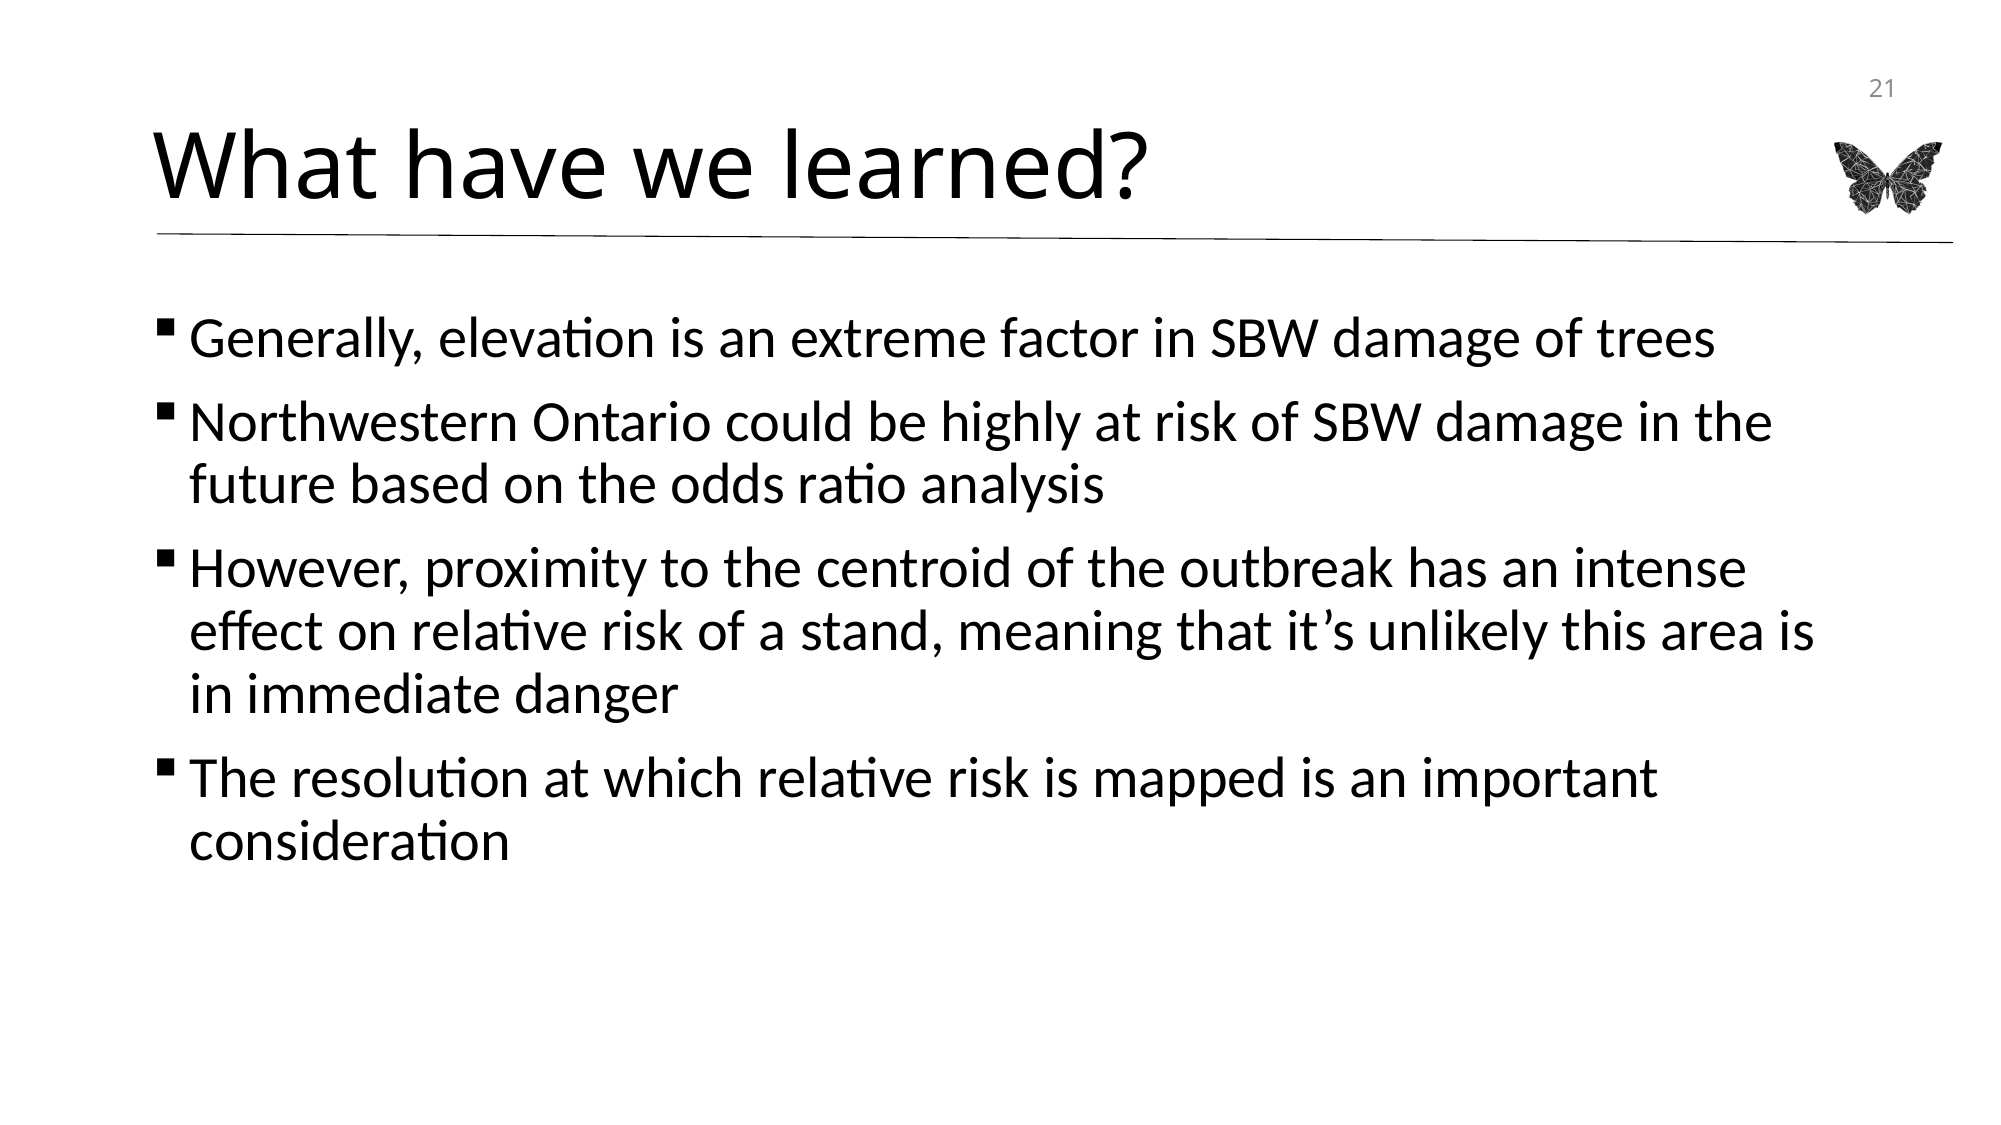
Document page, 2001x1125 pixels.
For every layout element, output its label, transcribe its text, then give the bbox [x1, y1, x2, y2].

picture [1863, 111, 1954, 243]
slide_number 21 [1462, 59, 1913, 120]
list Generally, elevation is an extreme factor in SBW damage of trees Northwestern Ontario could be highly at risk of SBW damage in the future based on the odds ratio analysis However, proximity to the centroid of the outbreak has an intense effect on relative risk of a stand, meaning that it’s unlikely this area is in immediate danger The resolution at which relative risk is mapped is an important consideration [137, 299, 1863, 1014]
title What have we learned? [137, 59, 1863, 278]
